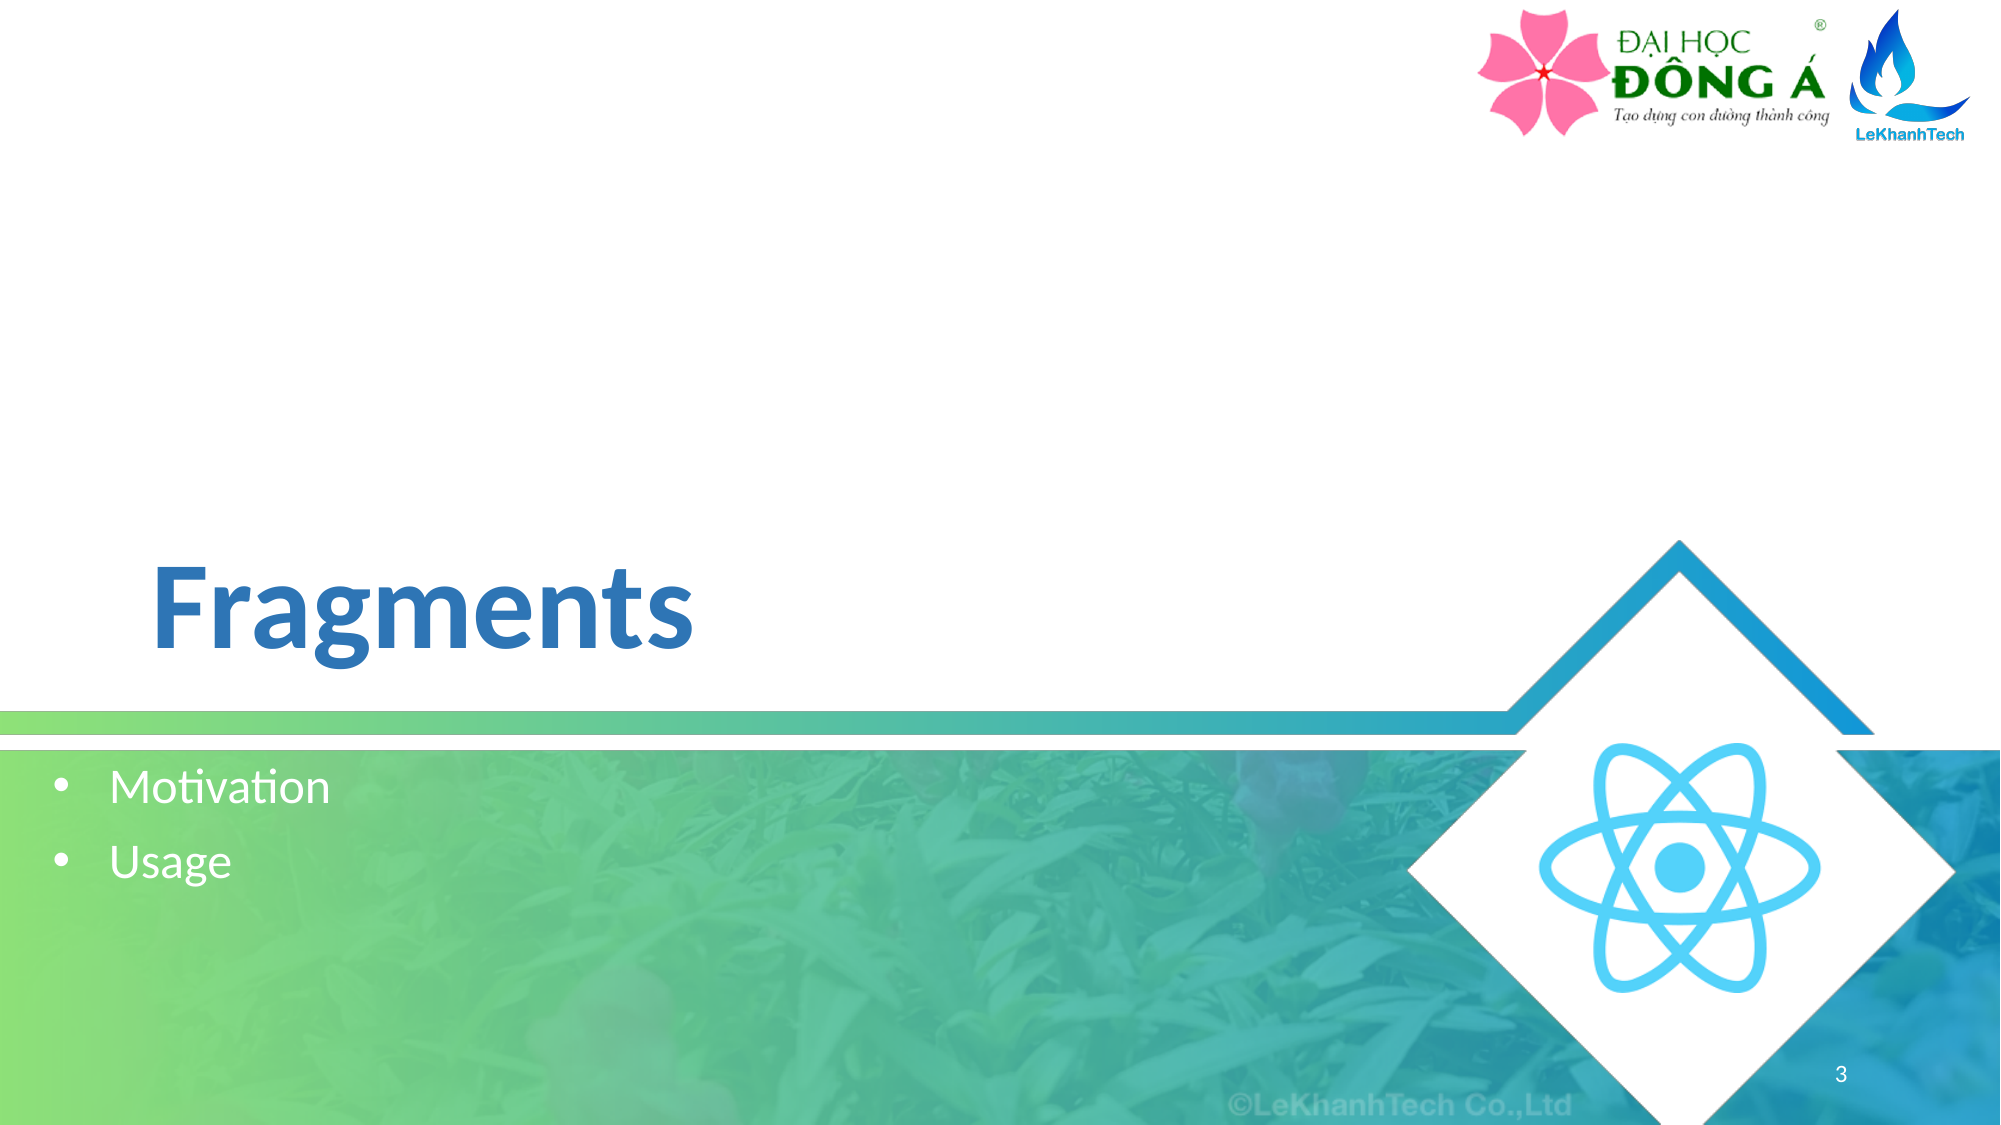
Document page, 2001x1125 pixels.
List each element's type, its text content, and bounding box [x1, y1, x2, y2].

picture [1465, 5, 1980, 144]
list Motivation Usage [0, 752, 1530, 1125]
picture [0, 540, 2000, 1125]
title Fragments [136, 214, 1862, 683]
slide_number 3 [1412, 1042, 1863, 1103]
